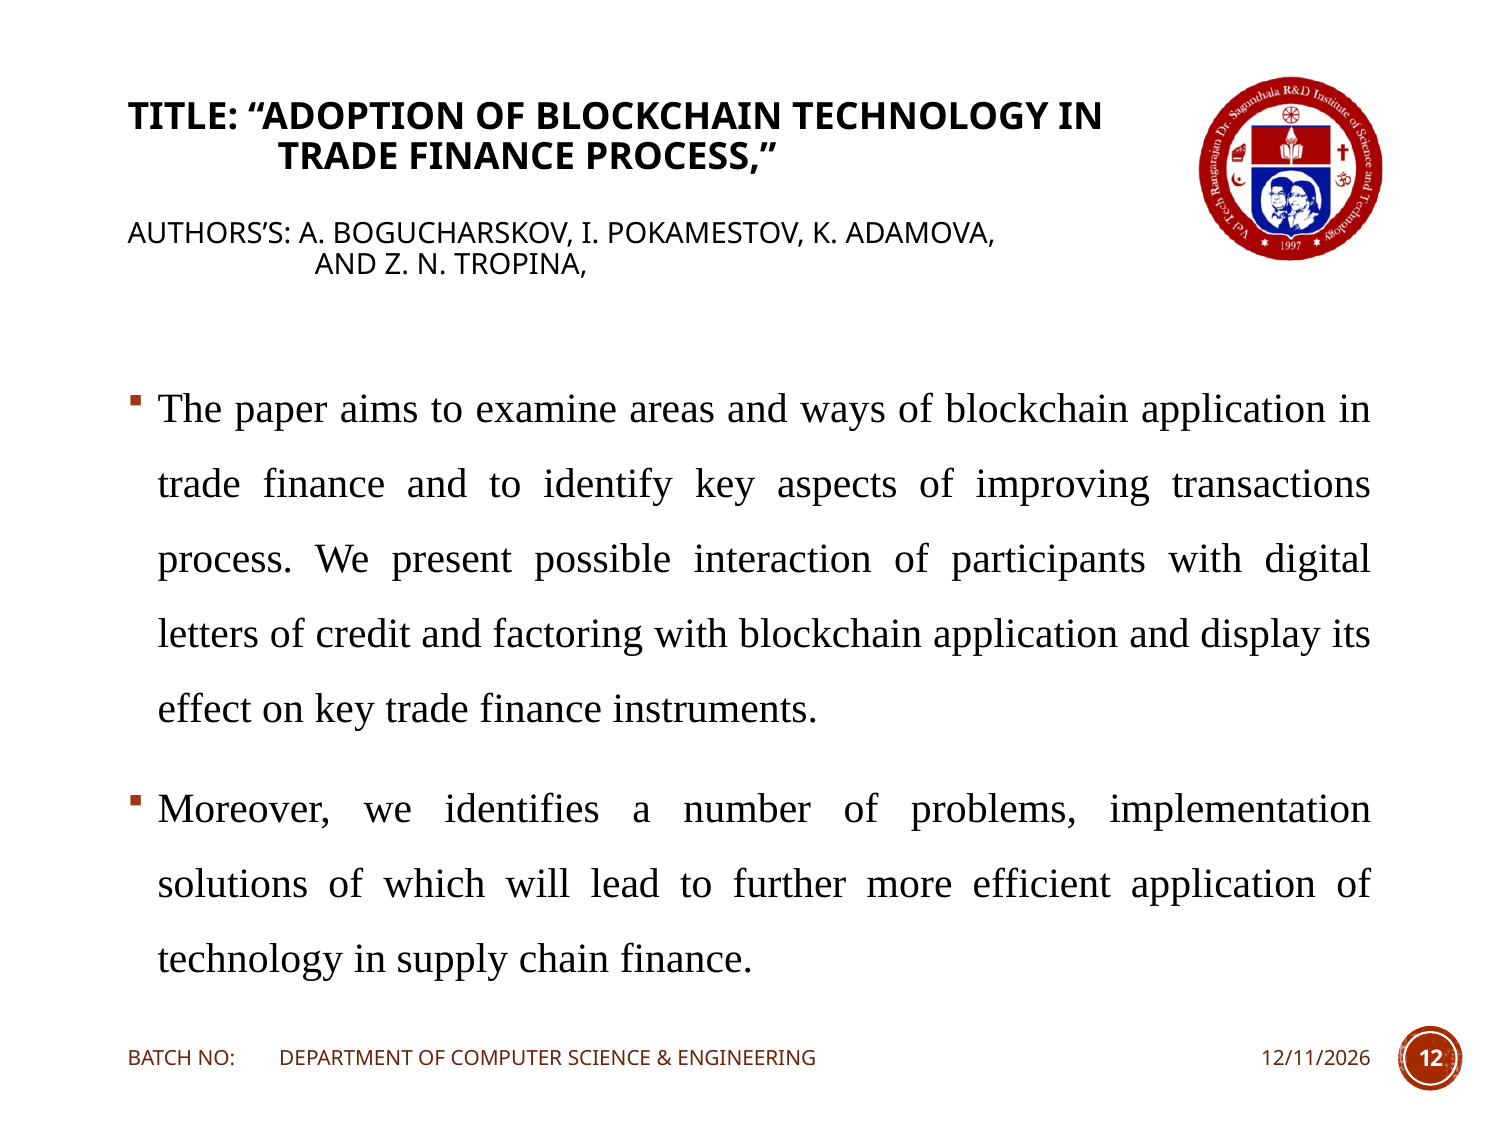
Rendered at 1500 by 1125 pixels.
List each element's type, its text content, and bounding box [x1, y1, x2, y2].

slide_number 12 [1391, 1028, 1471, 1089]
title TITLE: “Adoption of blockchain technology in trade finance process,” AUTHORS’S: A. Bogucharskov, I. Pokamestov, K. Adamova, and Z. N. Tropina, [112, 79, 1388, 344]
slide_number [982, 1028, 1386, 1089]
list The paper aims to examine areas and ways of blockchain application in trade finance and to identify key aspects of improving transactions process. We present possible interaction of participants with digital letters of credit and factoring with blockchain application and display its effect on key trade finance instruments. Moreover, we identifies a number of problems, implementation solutions of which will lead to further more efficient application of technology in supply chain finance. [112, 348, 1388, 1013]
footer BATCH NO: DEPARTMENT OF COMPUTER SCIENCE & ENGINEERING [112, 1028, 891, 1089]
